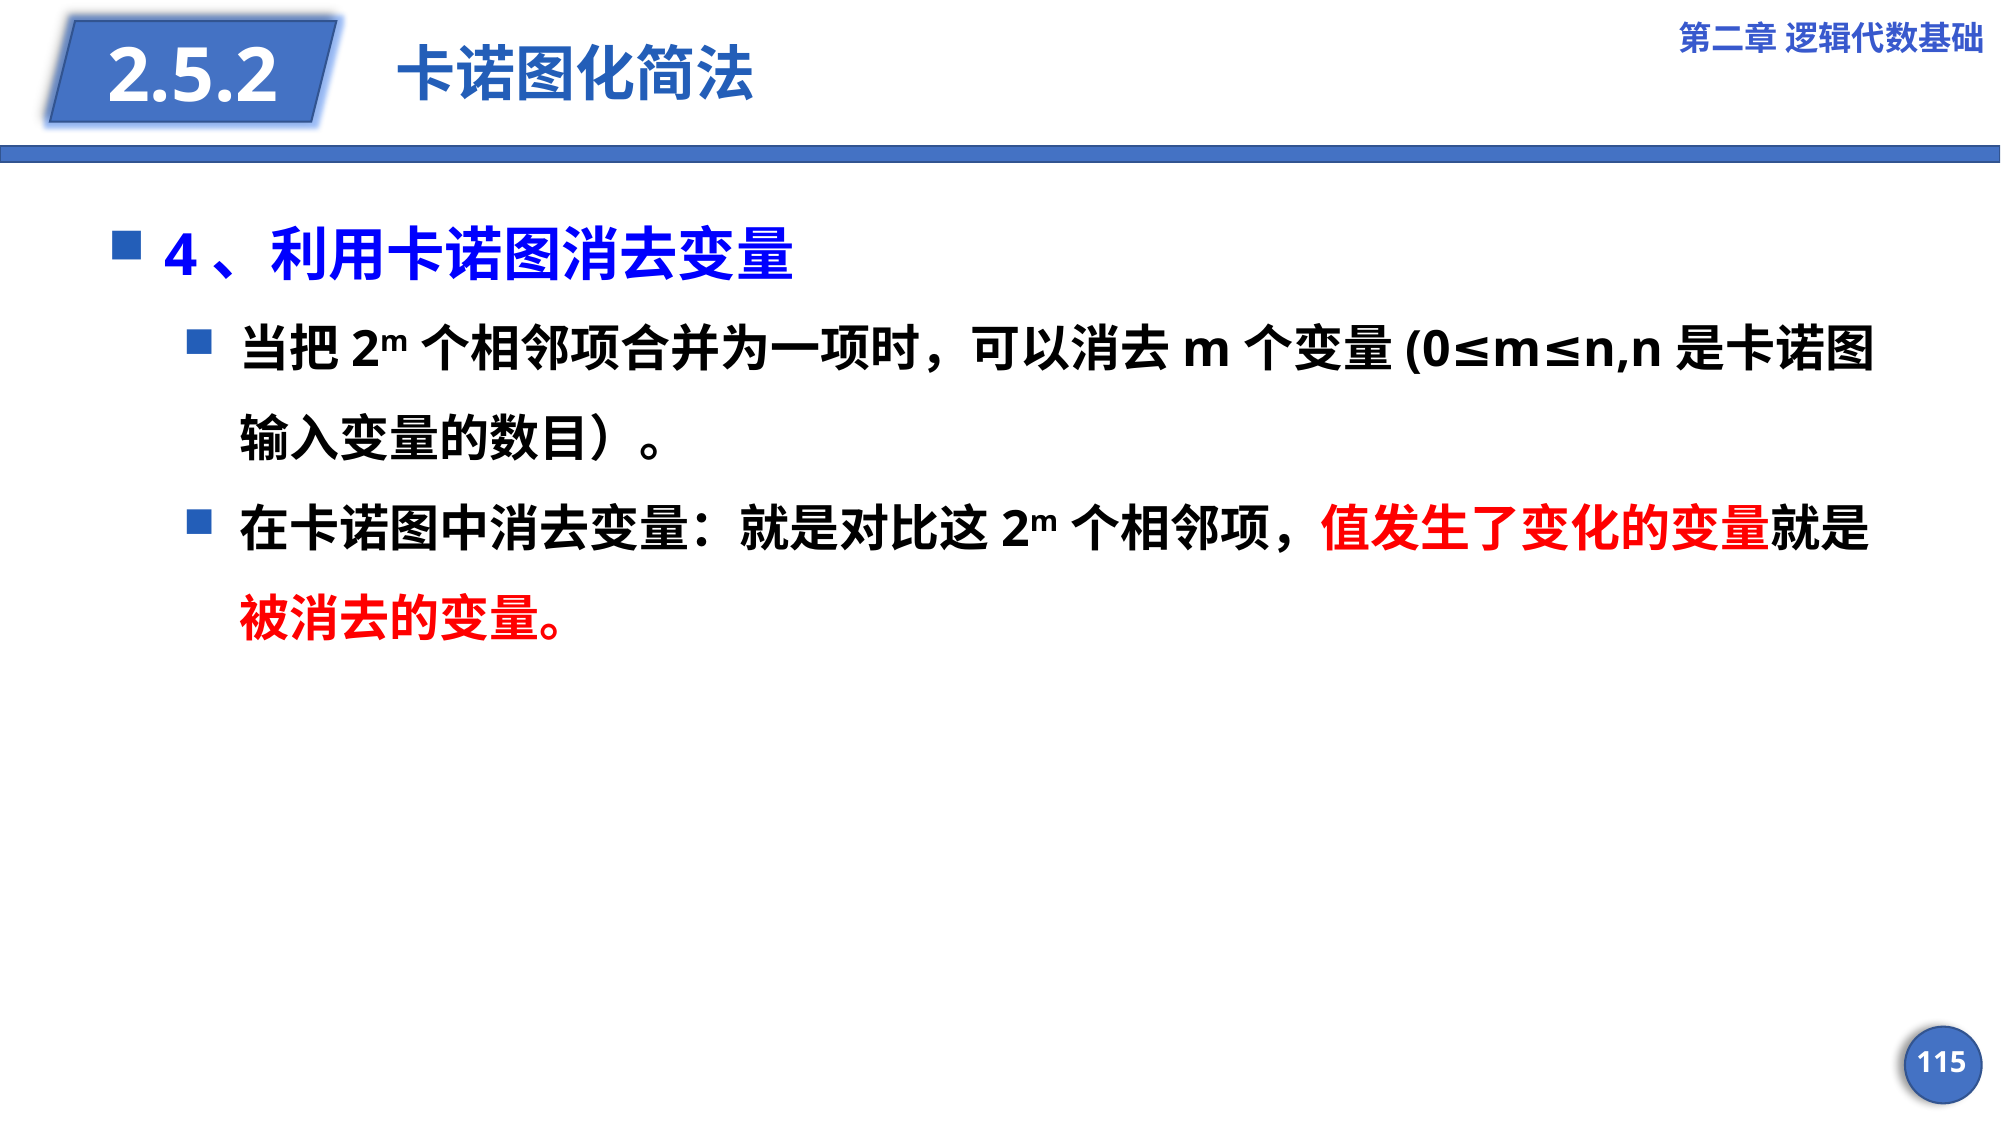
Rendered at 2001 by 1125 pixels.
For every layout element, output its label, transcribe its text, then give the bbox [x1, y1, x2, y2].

text_box 4、利用卡诺图消去变量 当把2m个相邻项合并为一项时，可以消去m个变量(0≤m≤n,n是卡诺图输入变量的数目）。 在卡诺图中消去变量：就是对比这2m个相邻项，值发生了变化的变量就是被消去的变量。 [93, 174, 1907, 655]
title 卡诺图化简法 [380, 16, 850, 137]
text_box 2.5.2 [48, 20, 338, 123]
footer 第二章 逻辑代数基础 [1659, 0, 2000, 83]
slide_number 115 [1895, 1033, 1989, 1094]
